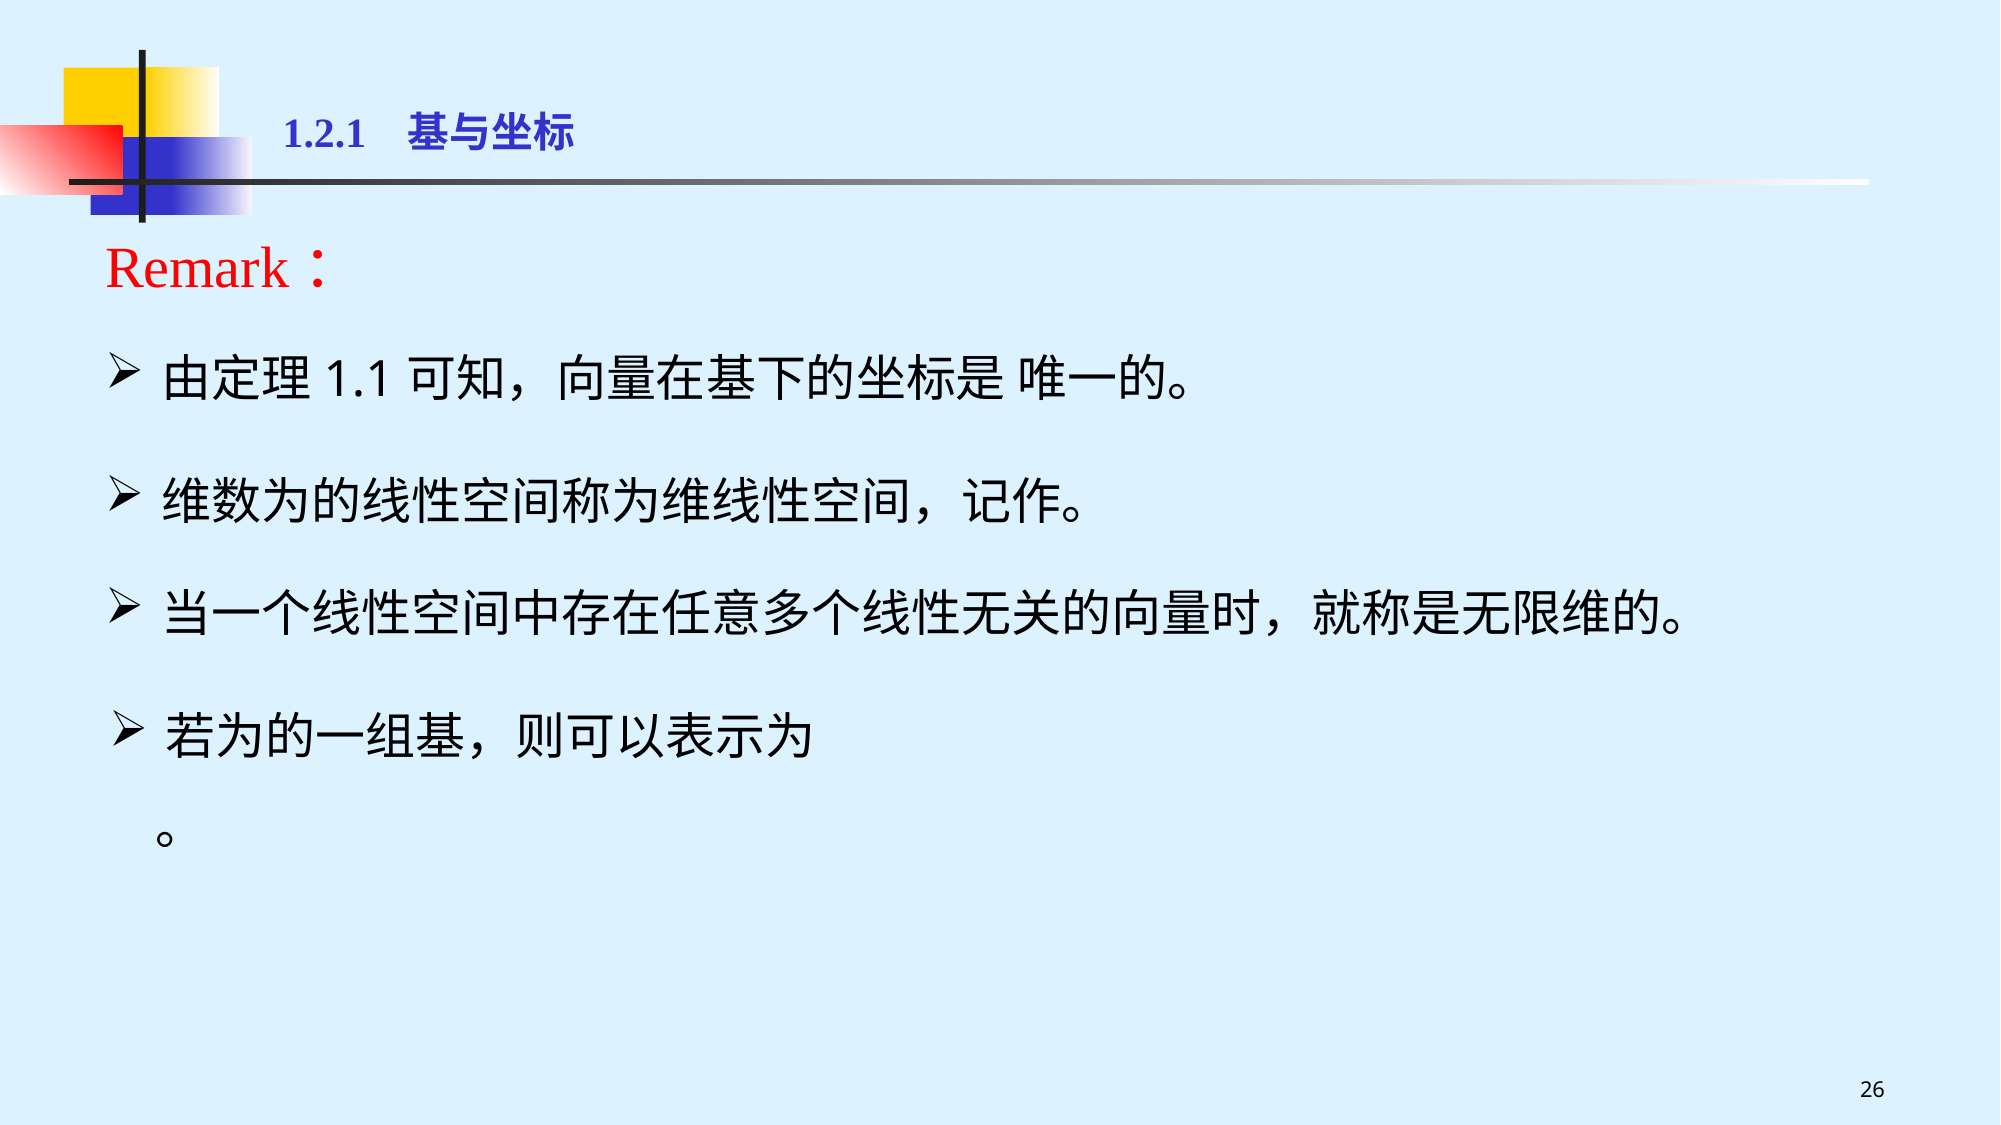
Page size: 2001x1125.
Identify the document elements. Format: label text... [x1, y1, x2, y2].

text_box Remark： [90, 221, 1166, 307]
text_box 1.2.1 基与坐标 [267, 98, 941, 164]
slide_number 26 [1483, 1037, 1901, 1113]
